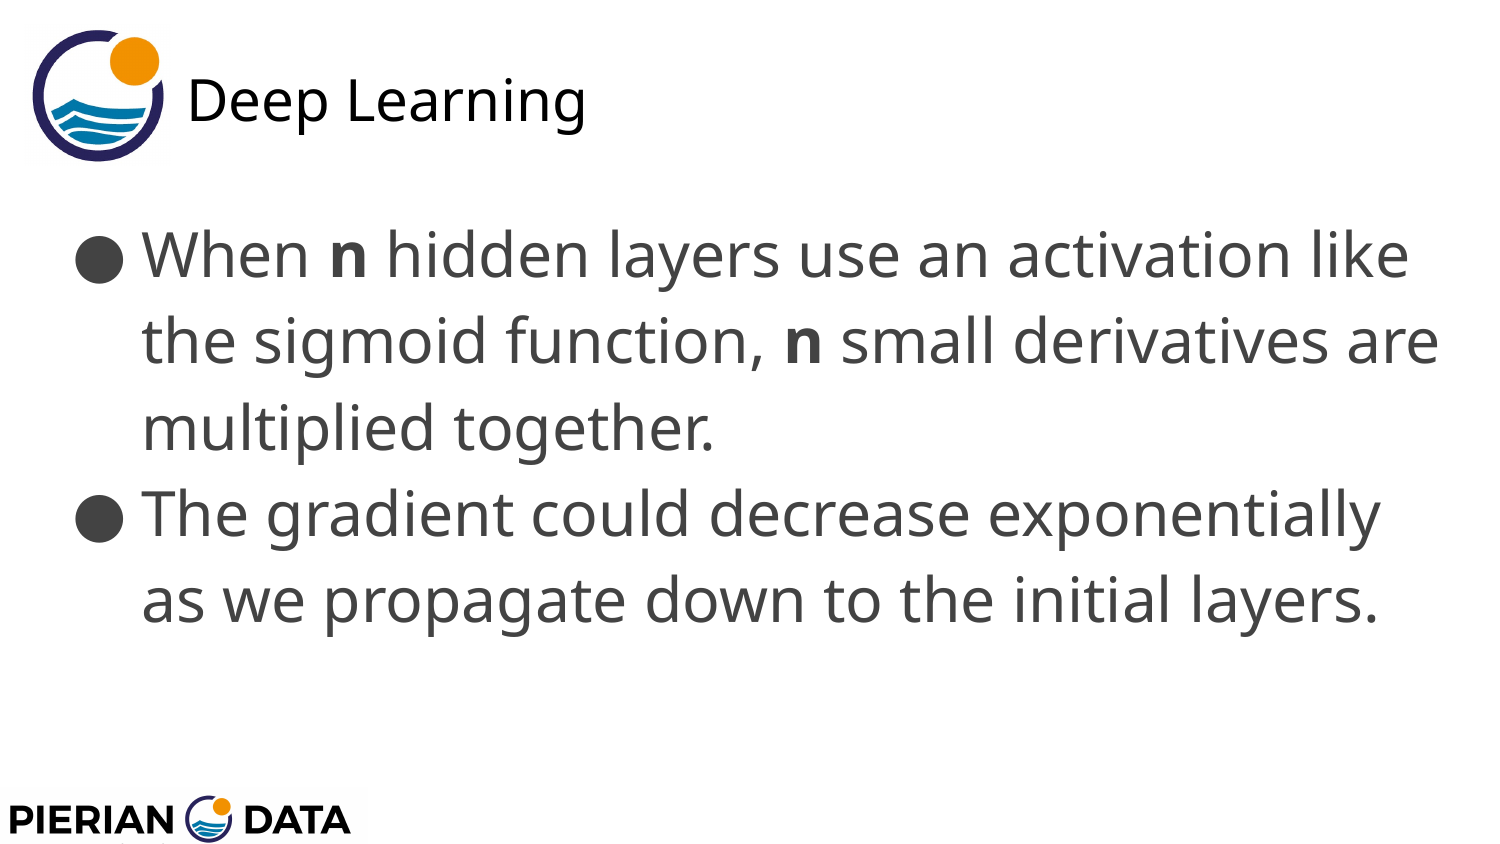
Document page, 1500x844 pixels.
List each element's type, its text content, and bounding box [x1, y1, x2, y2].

list When n hidden layers use an activation like the sigmoid function, n small derivatives are multiplied together. The gradient could decrease exponentially as we propagate down to the initial layers. [51, 189, 1480, 750]
picture [0, 787, 368, 844]
title Deep Learning [176, 48, 1449, 143]
picture [24, 24, 172, 167]
